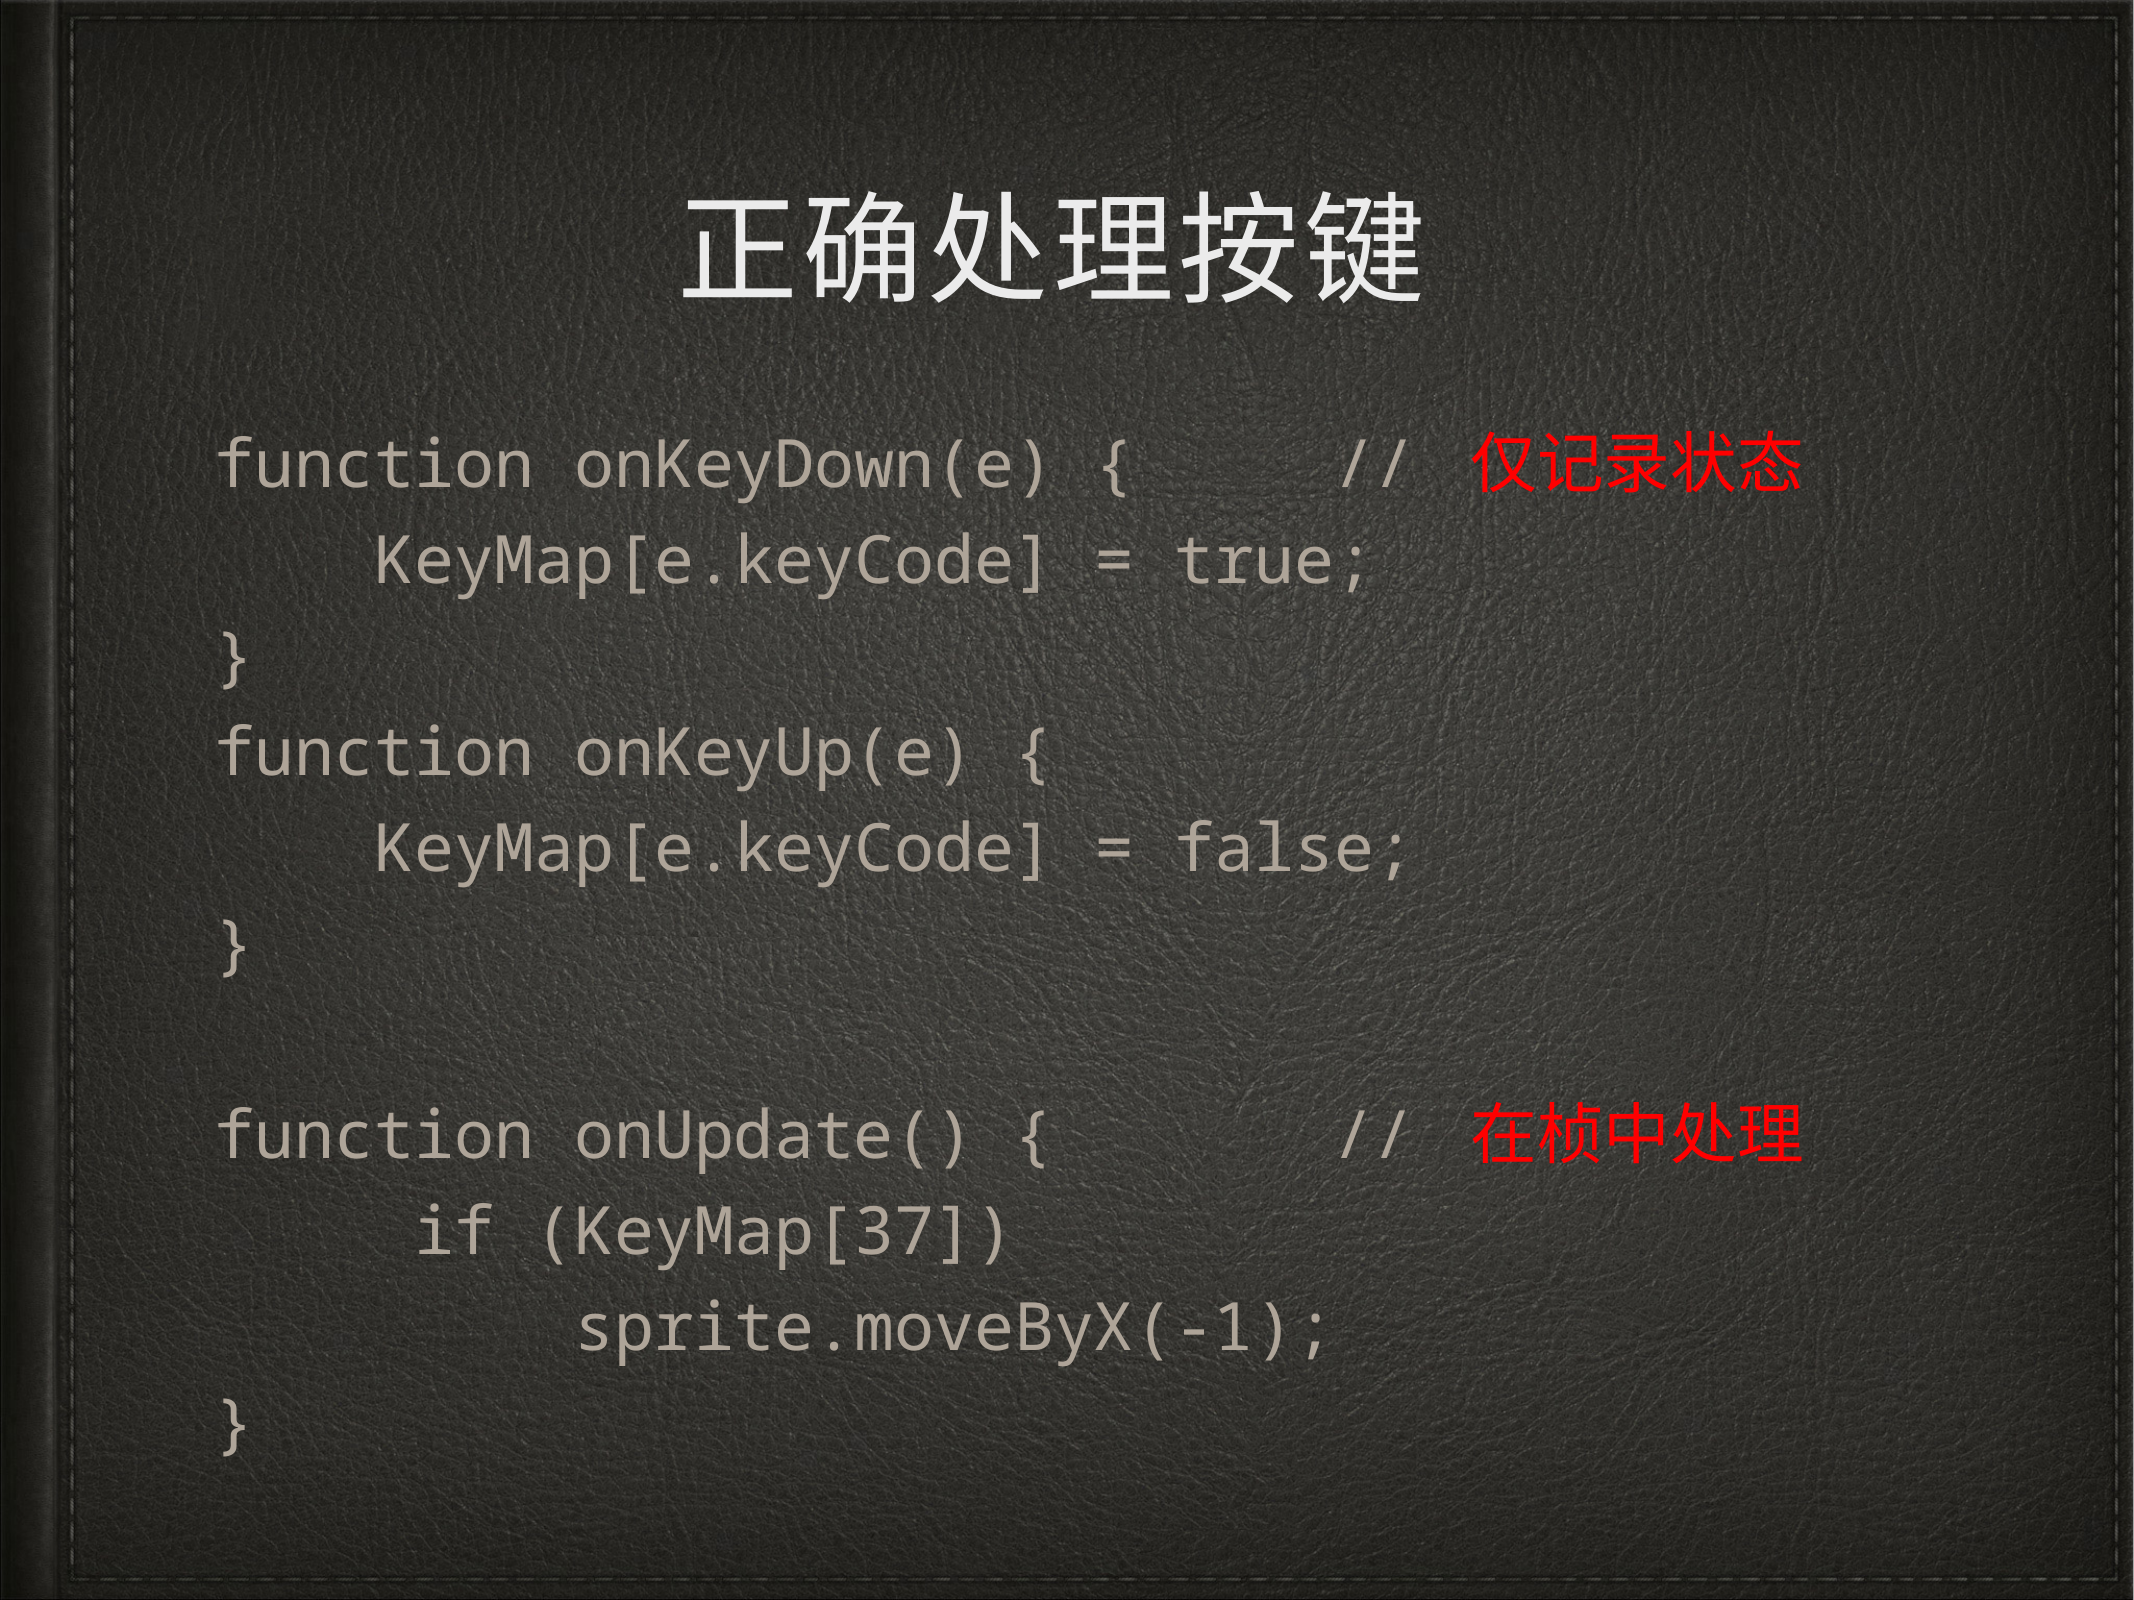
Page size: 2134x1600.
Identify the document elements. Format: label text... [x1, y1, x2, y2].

title 正确处理按键 [134, 104, 1969, 318]
picture [0, 0, 2134, 1600]
text_box function onKeyDown(e) { // 仅记录状态 KeyMap[e.keyCode] = true; } function onKeyUp(e) { KeyMap[e.keyCode] = false; } function onUpdate() { // 在桢中处理 if (KeyMap[37]) sprite.moveByX(-1); } [206, 396, 1925, 1469]
